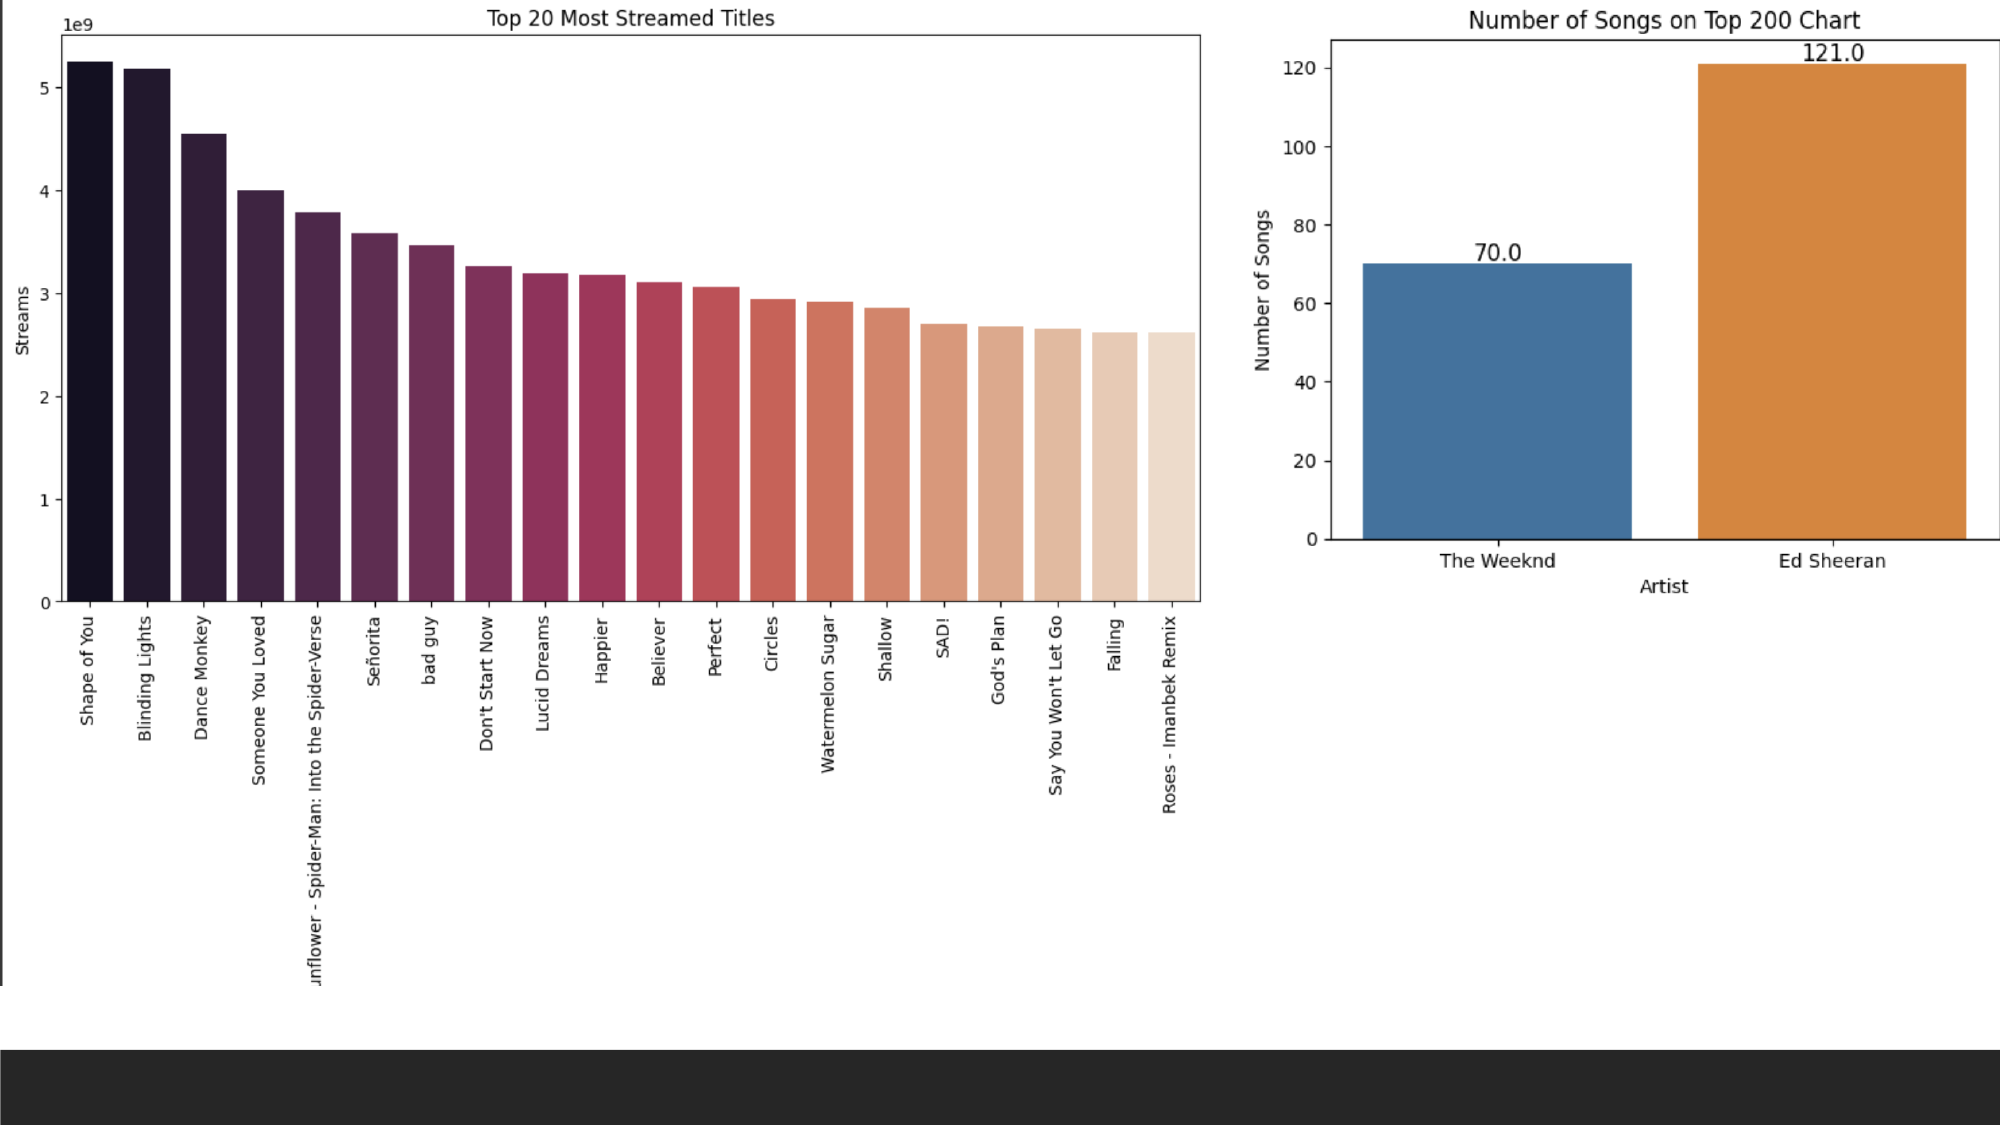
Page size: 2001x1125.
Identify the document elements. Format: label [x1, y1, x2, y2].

picture [0, 0, 1203, 986]
picture [1242, 0, 2000, 601]
